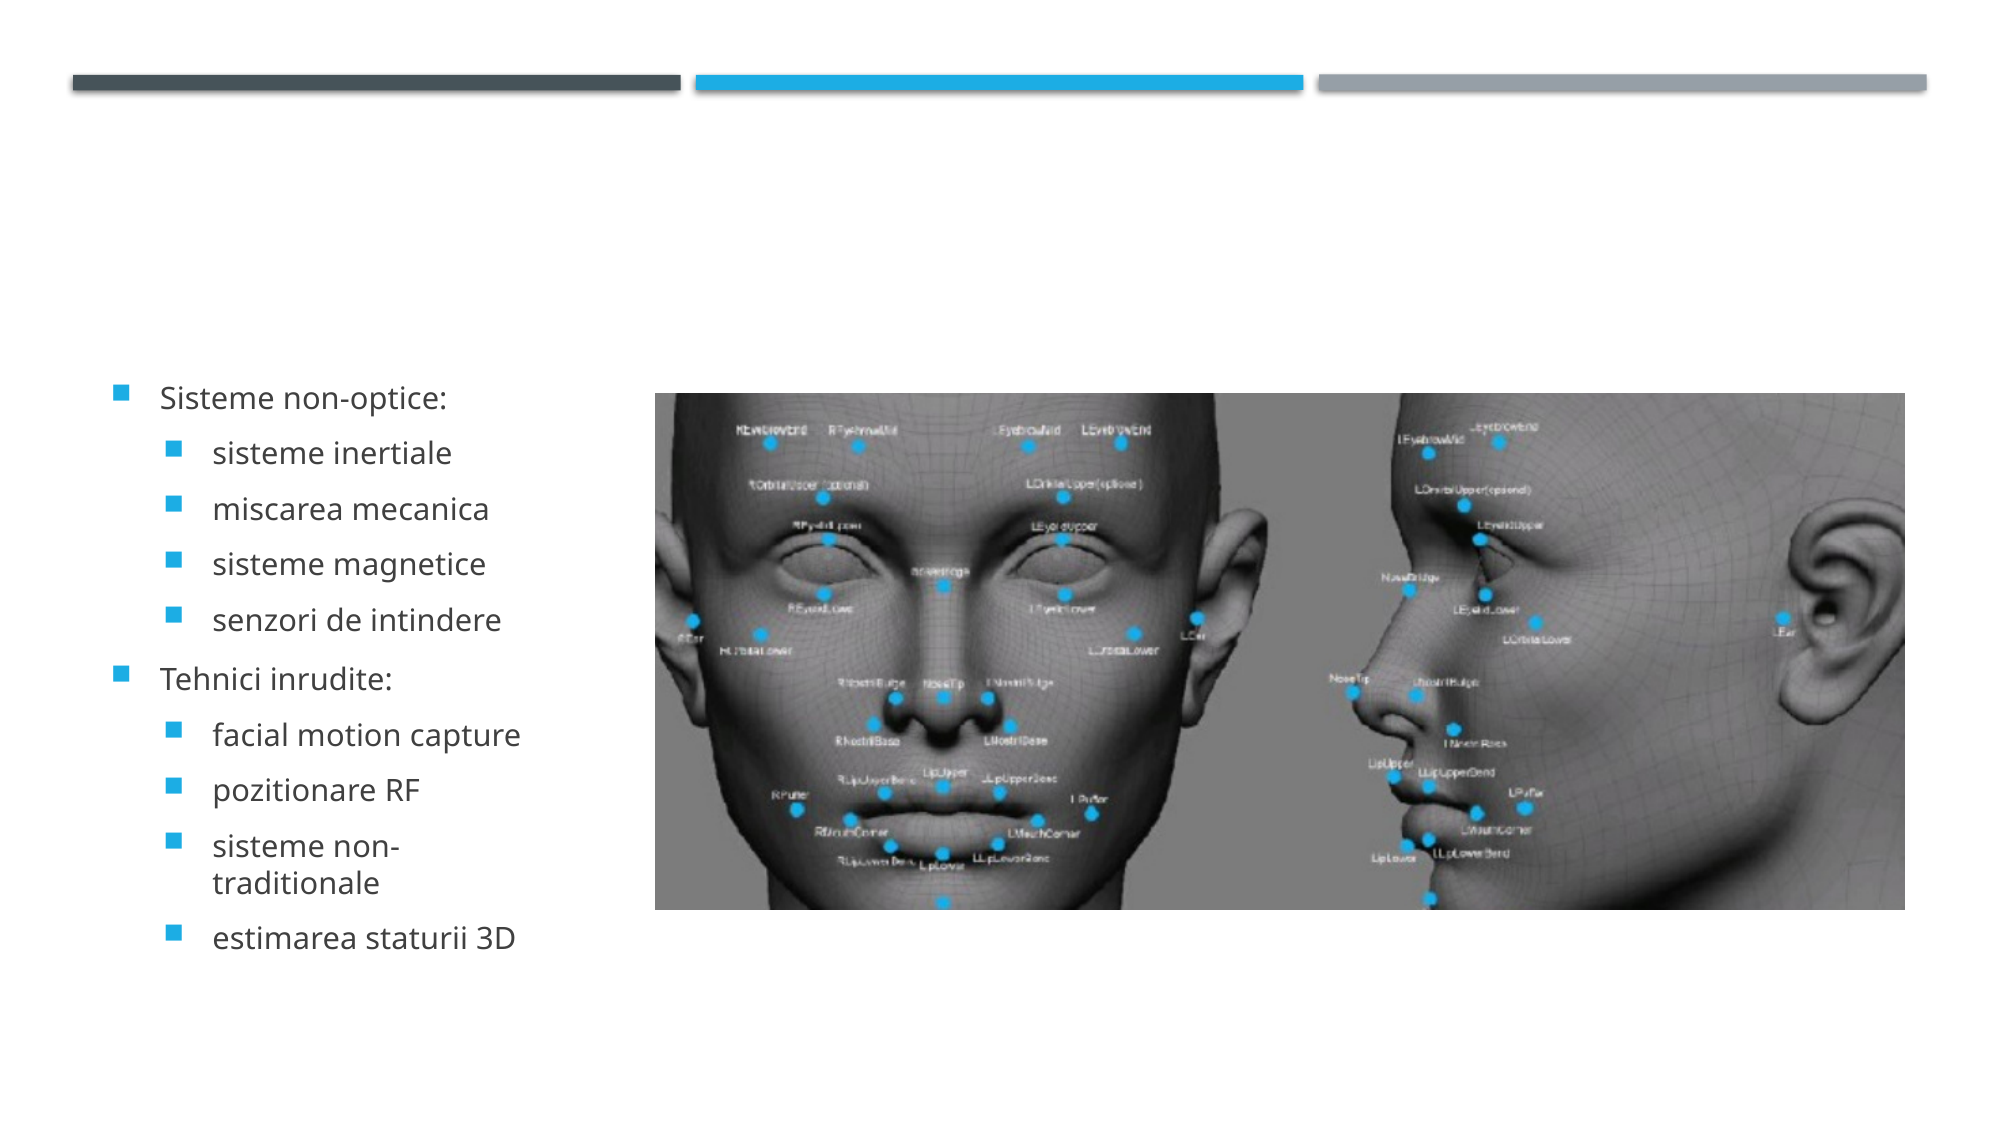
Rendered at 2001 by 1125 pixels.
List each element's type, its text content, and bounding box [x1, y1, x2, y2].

picture [654, 393, 1906, 911]
list Sisteme non-optice: sisteme inertiale miscarea mecanica sisteme magnetice senzori de intindere Tehnici inrudite: facial motion capture pozitionare RF sisteme non-traditionale estimarea staturii 3D [95, 367, 569, 964]
